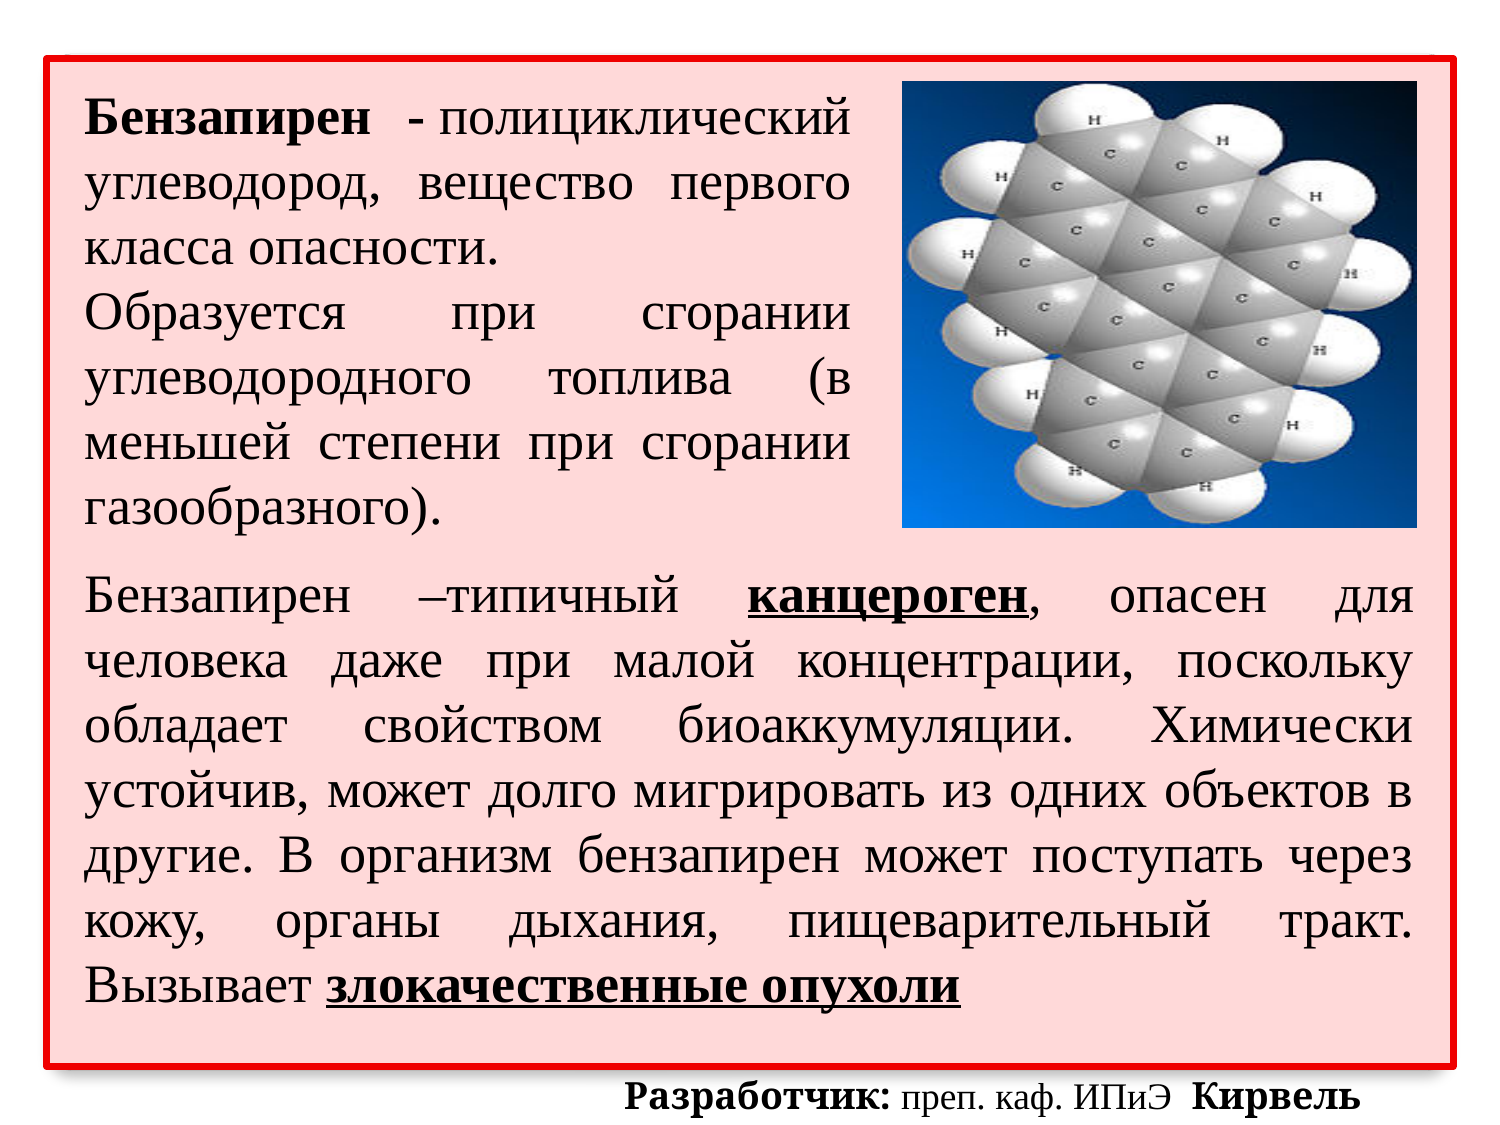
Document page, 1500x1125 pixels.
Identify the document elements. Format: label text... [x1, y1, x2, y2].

text_box [43, 55, 1457, 1070]
text_box Бензапирен - полициклический углеводород, вещество первого класса опасности. Образуется при сгорании углеводородного топлива (в меньшей степени при сгорании газообразного). [70, 72, 868, 543]
text_box Разработчик: преп. каф. ИПиЭ Кирвель П.И. [609, 1064, 1443, 1125]
picture [902, 81, 1417, 528]
text_box Бензапирен –типичный канцероген, опасен для человека даже при малой концентрации, поскольку обладает свойством биоаккумуляции. Химически устойчив, может долго мигрировать из одних объектов в другие. В организм бензапирен может поступать через кожу, органы дыхания, пищеварительный тракт. Вызывает злокачественные опухоли [70, 550, 1430, 1021]
